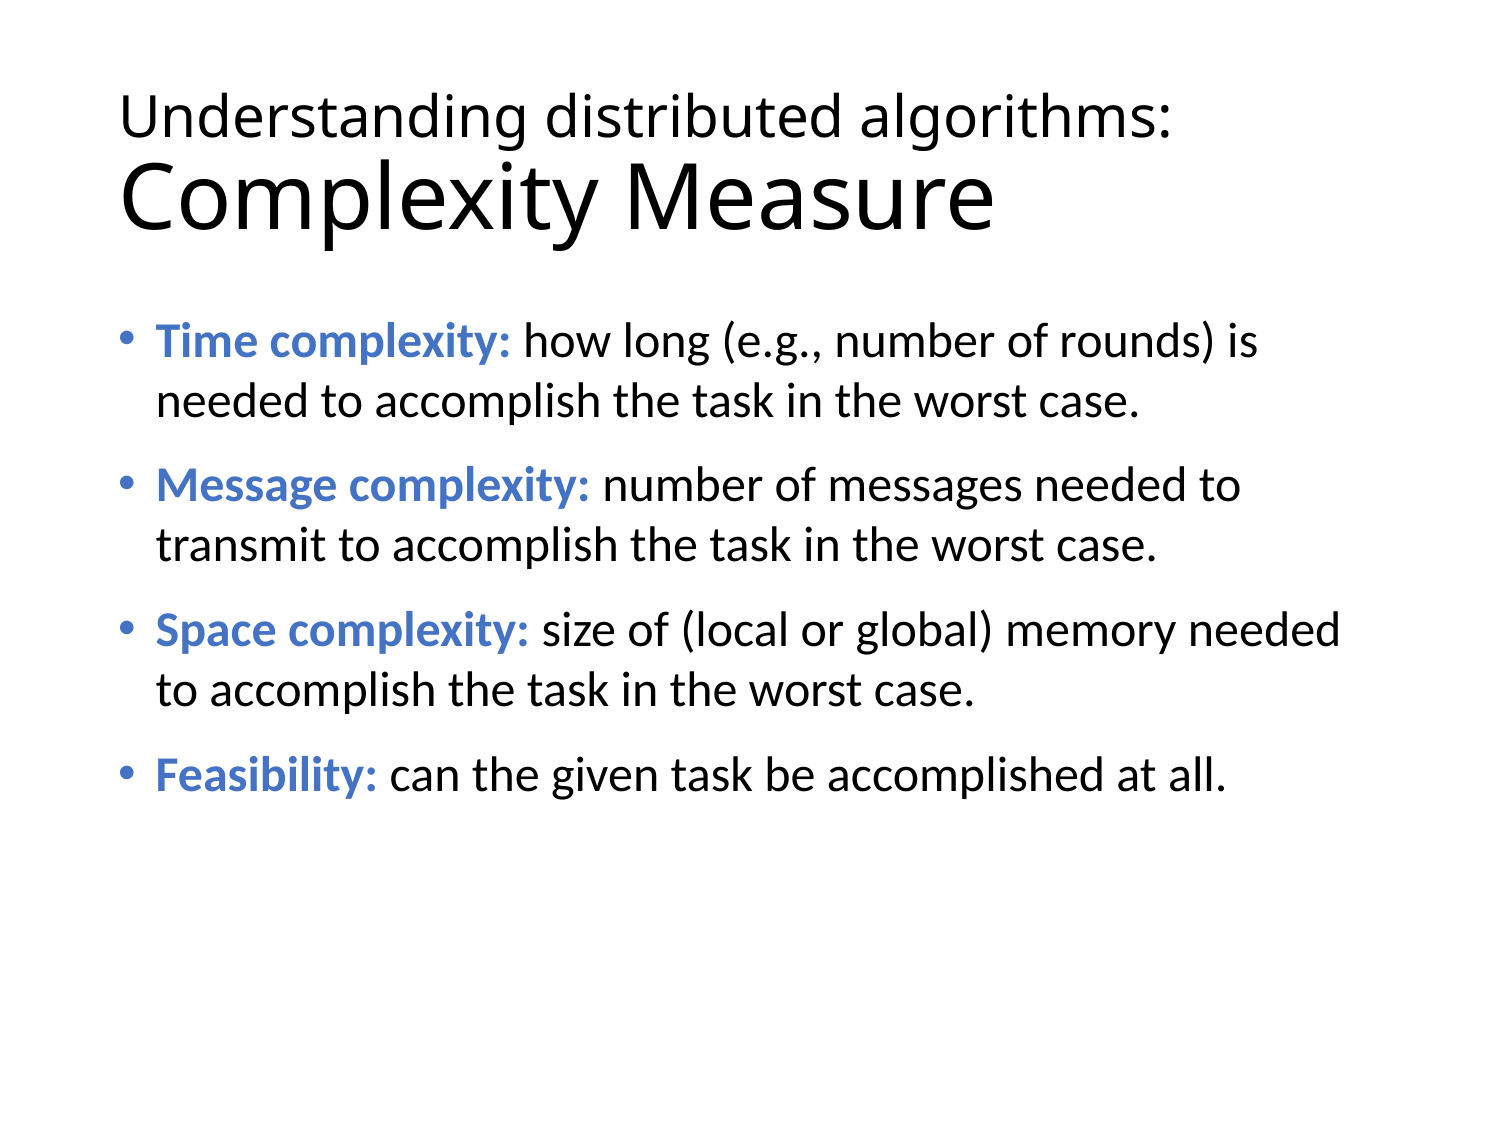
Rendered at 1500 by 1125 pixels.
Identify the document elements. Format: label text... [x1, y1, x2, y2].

title Understanding distributed algorithms: Complexity Measure [103, 59, 1397, 278]
list Time complexity: how long (e.g., number of rounds) is needed to accomplish the task in the worst case. Message complexity: number of messages needed to transmit to accomplish the task in the worst case. Space complexity: size of (local or global) memory needed to accomplish the task in the worst case. Feasibility: can the given task be accomplished at all. [103, 299, 1397, 1014]
